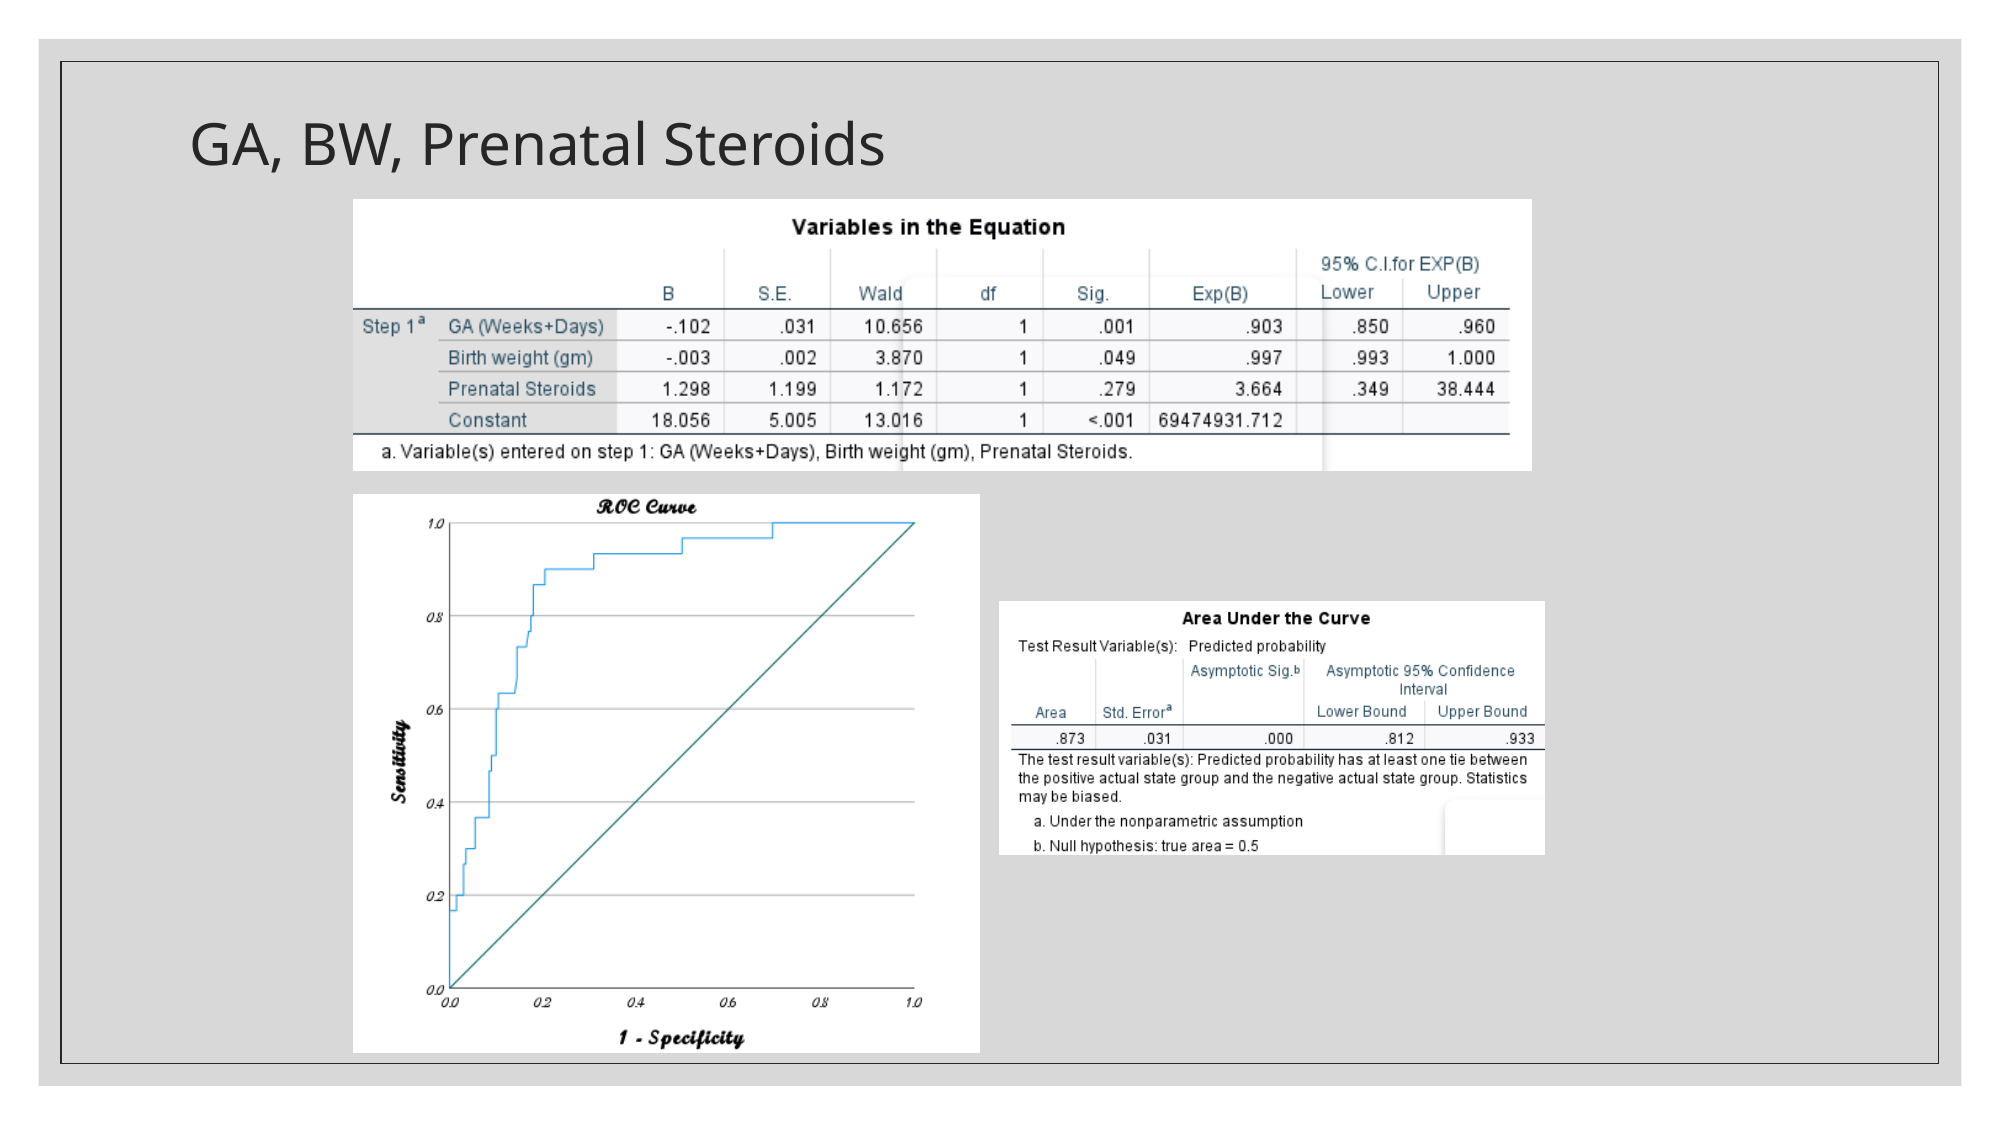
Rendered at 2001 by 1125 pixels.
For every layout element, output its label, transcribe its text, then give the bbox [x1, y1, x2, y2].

title GA, BW, Prenatal Steroids [174, 105, 1825, 188]
picture [353, 494, 980, 1053]
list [353, 199, 1532, 471]
picture [999, 600, 1545, 855]
